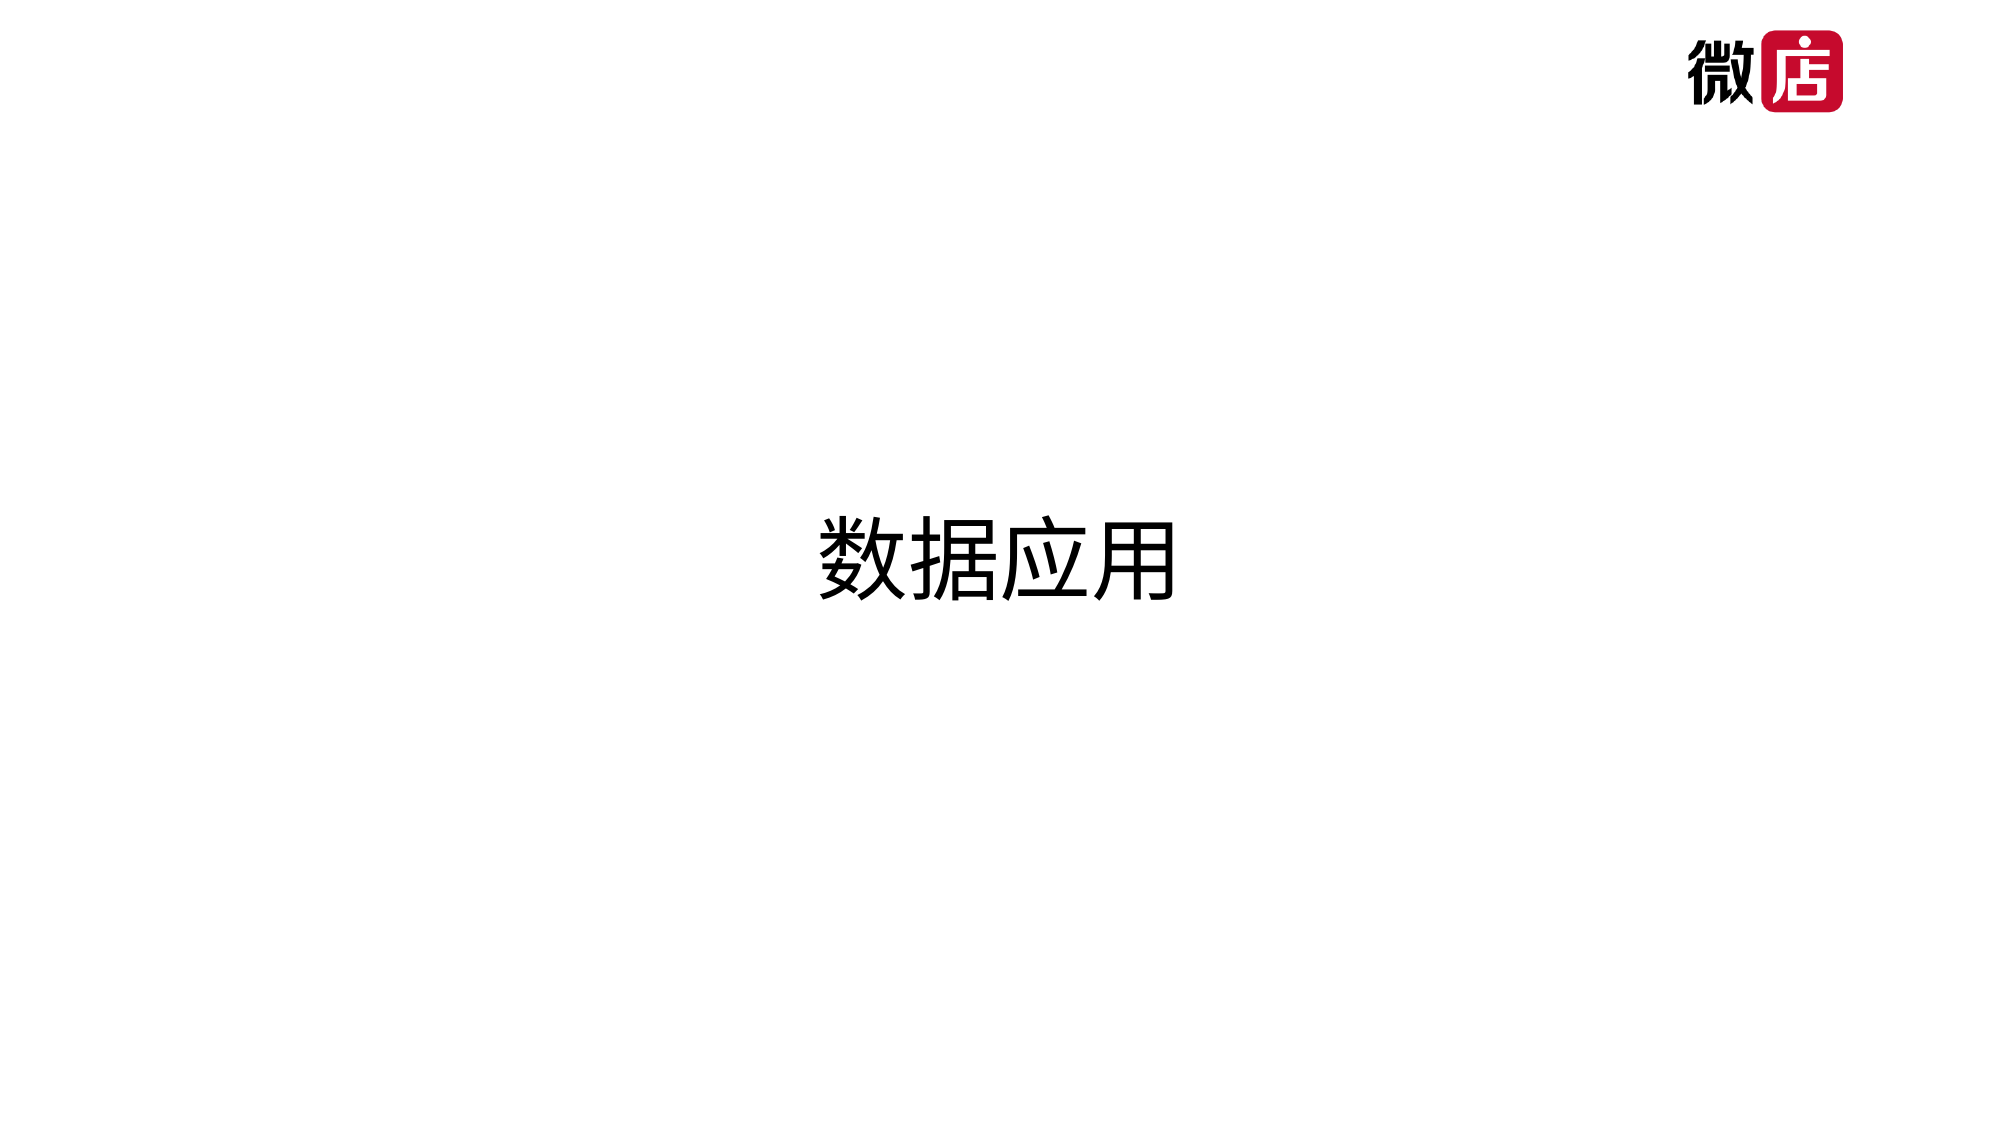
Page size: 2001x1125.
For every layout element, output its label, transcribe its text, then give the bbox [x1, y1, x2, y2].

title 数据应用 [137, 454, 1863, 673]
picture [1681, 27, 1848, 116]
